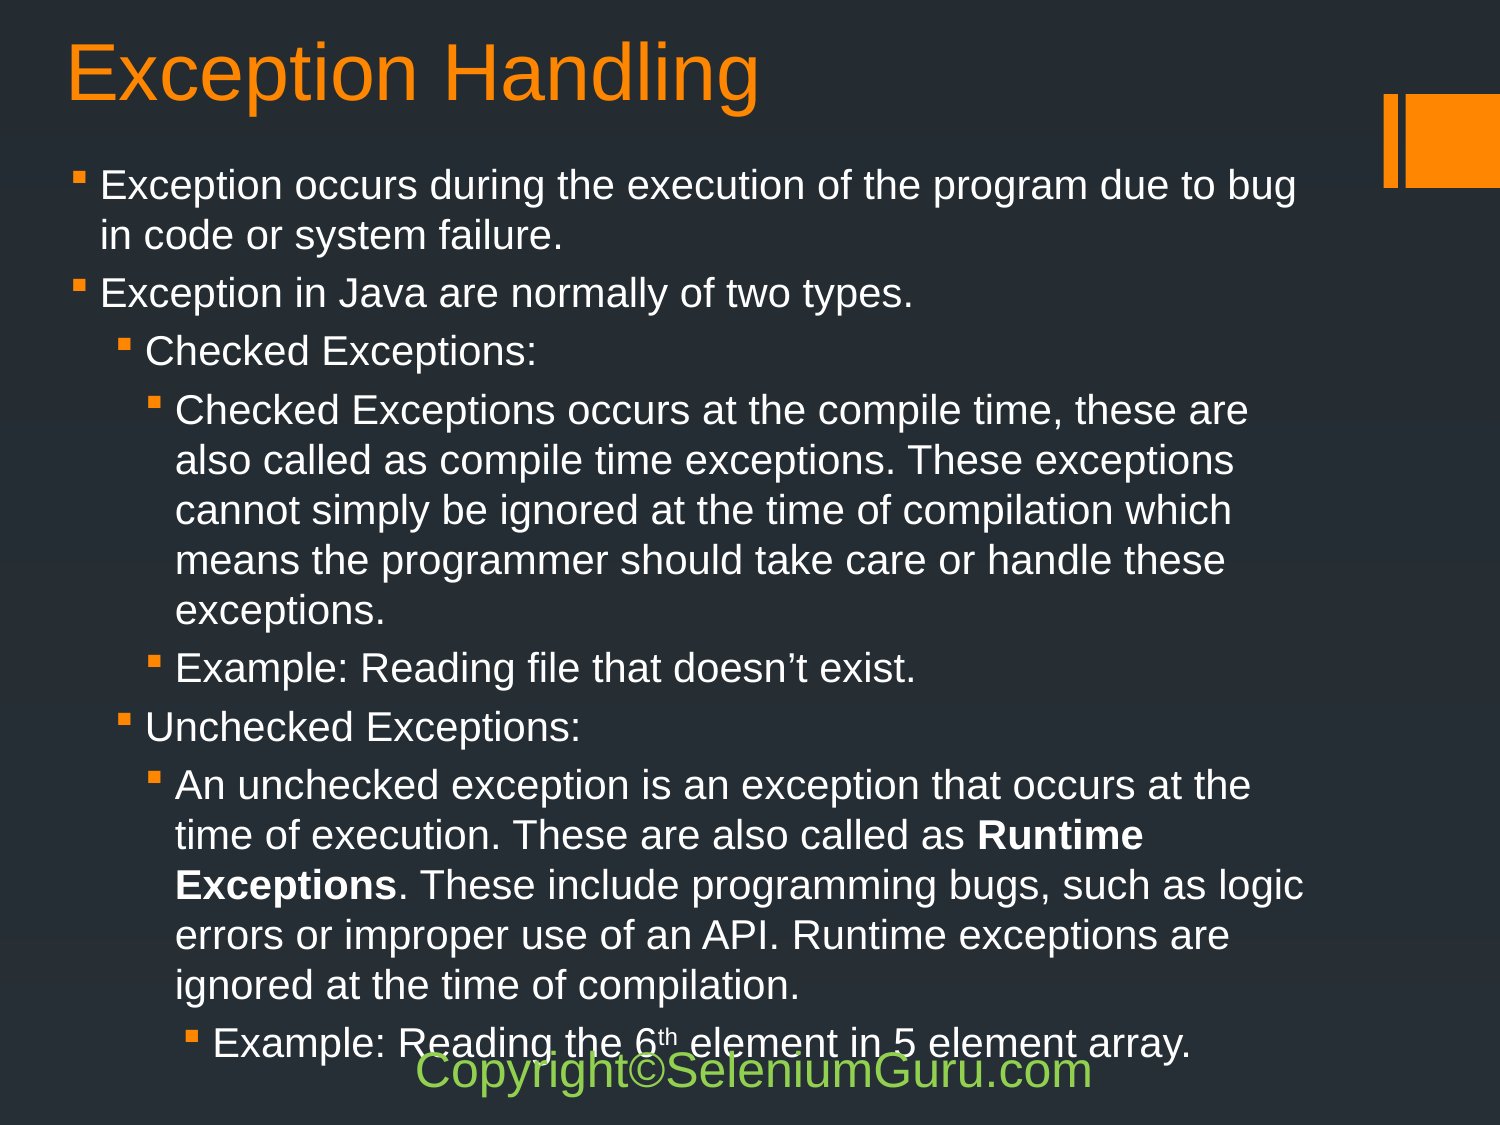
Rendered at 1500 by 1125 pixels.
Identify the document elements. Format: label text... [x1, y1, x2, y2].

footer Copyright©SeleniumGuru.com [399, 1037, 1166, 1113]
list Exception occurs during the execution of the program due to bug in code or system failure. Exception in Java are normally of two types. Checked Exceptions: Checked Exceptions occurs at the compile time, these are also called as compile time exceptions. These exceptions cannot simply be ignored at the time of compilation which means the programmer should take care or handle these exceptions. Example: Reading file that doesn’t exist. Unchecked Exceptions: An unchecked exception is an exception that occurs at the time of execution. These are also called as Runtime Exceptions. These include programming bugs, such as logic errors or improper use of an API. Runtime exceptions are ignored at the time of compilation. Example: Reading the 6th element in 5 element array. [47, 149, 1350, 1038]
title Exception Handling [50, 11, 1350, 124]
